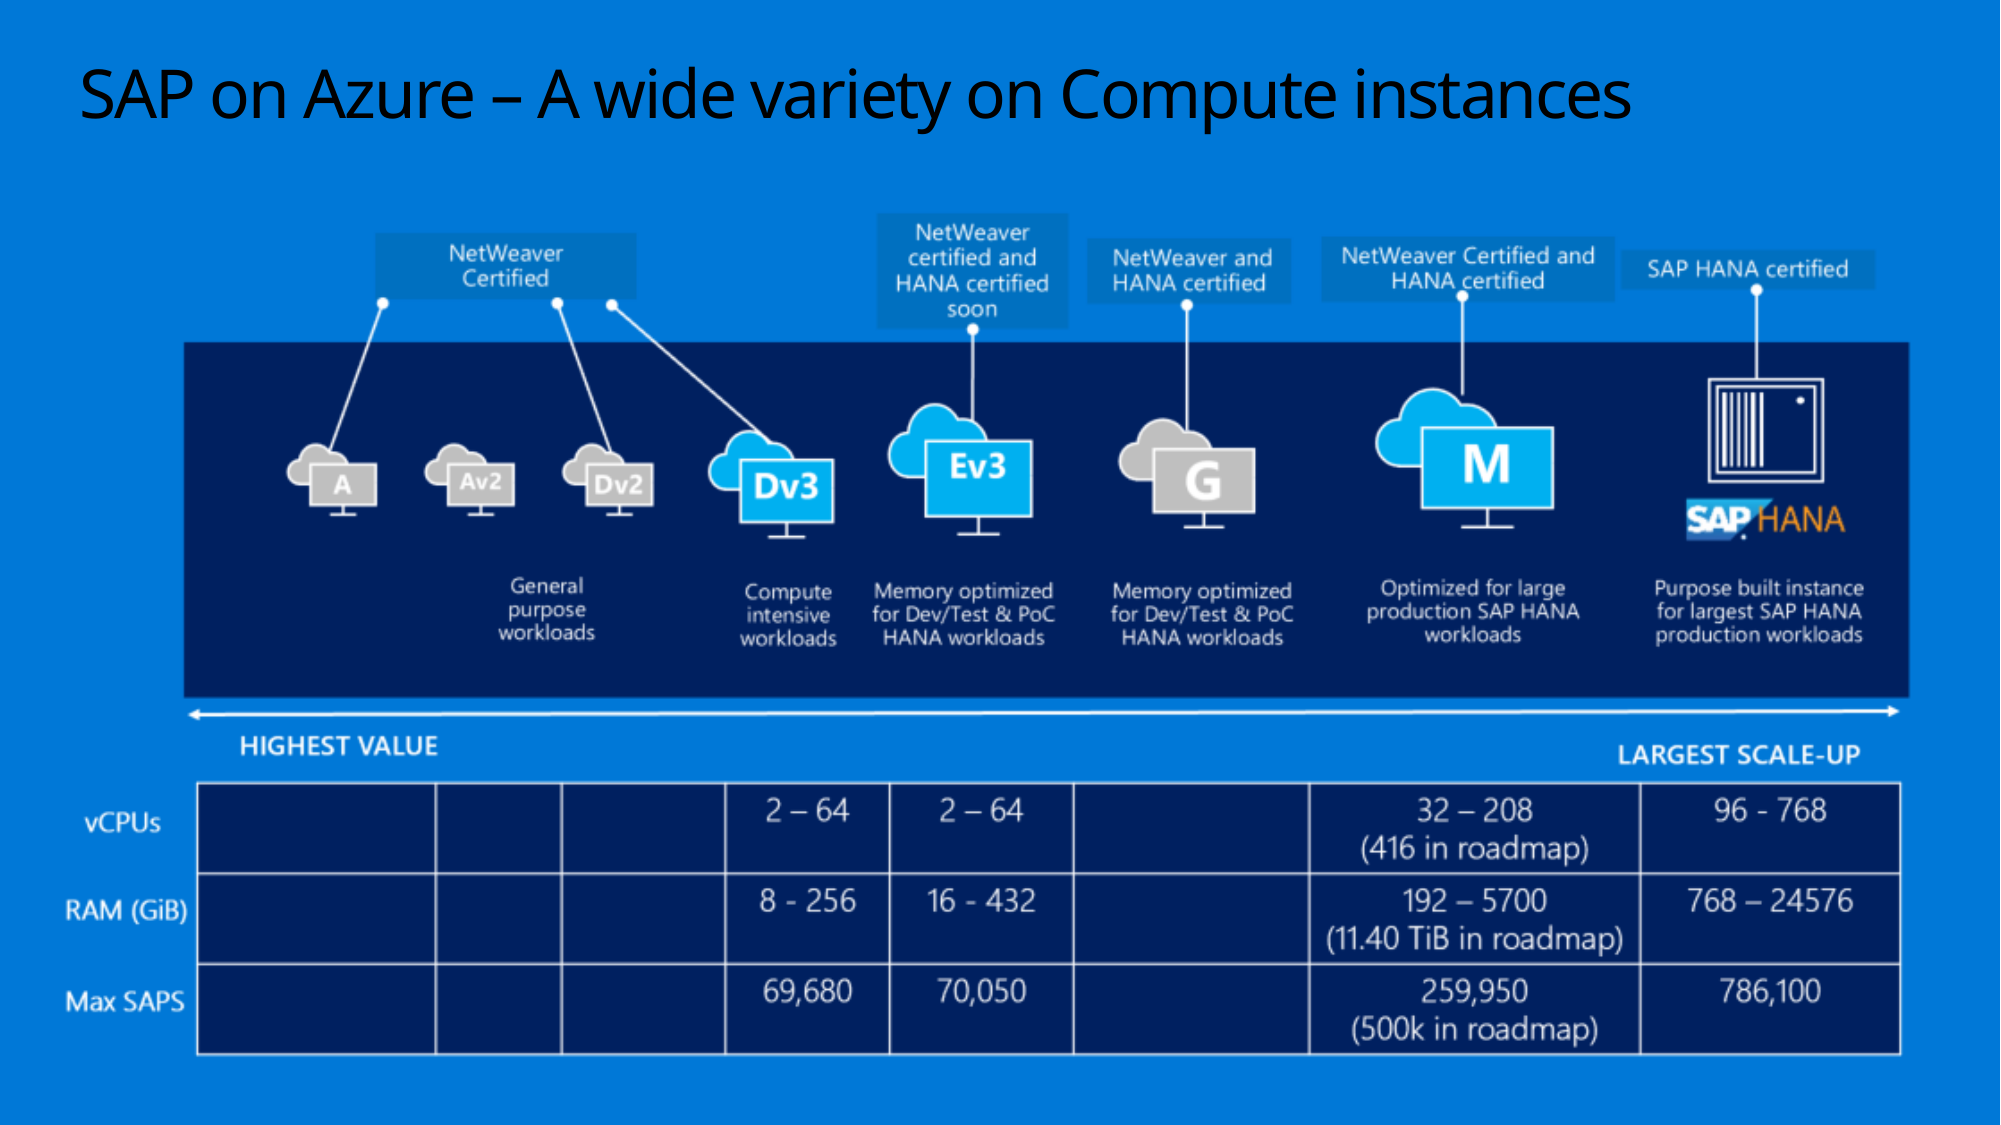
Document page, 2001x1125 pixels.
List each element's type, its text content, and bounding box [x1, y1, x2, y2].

picture [52, 194, 1948, 1075]
title SAP on Azure – A wide variety on Compute instances [55, 45, 1912, 194]
